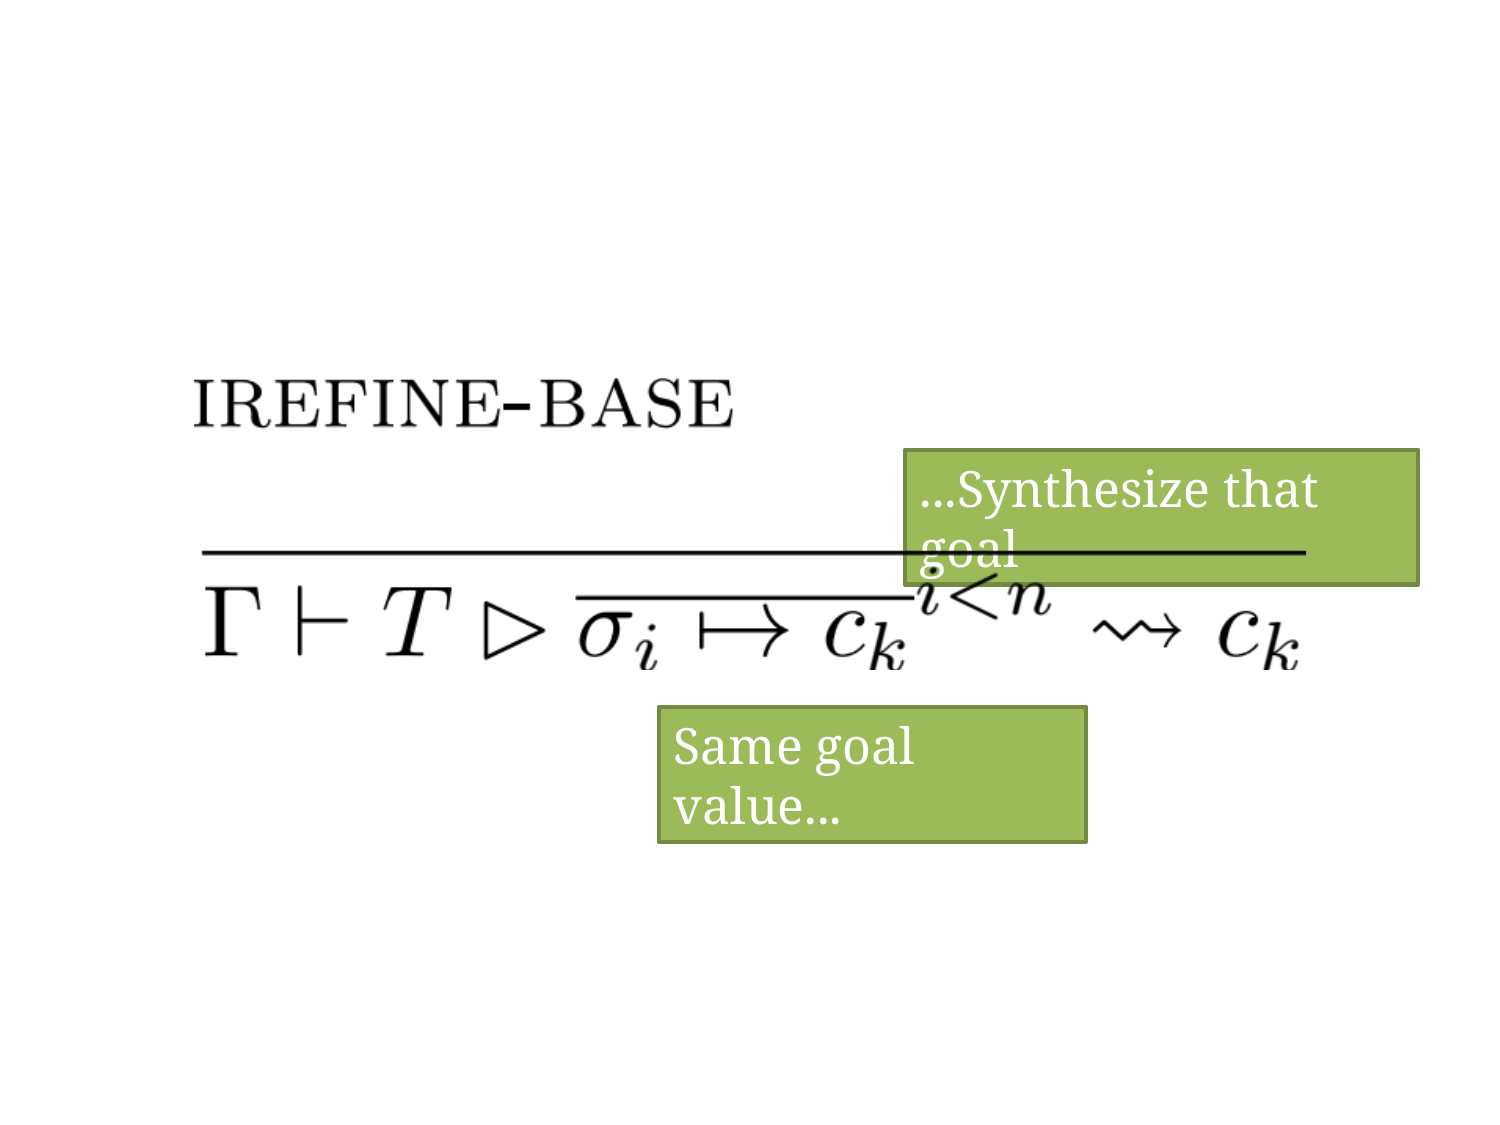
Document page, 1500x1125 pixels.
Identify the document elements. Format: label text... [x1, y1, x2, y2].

text_box ...Synthesize that goal [1310, 448, 1420, 587]
text_box Same goal value... [657, 705, 1088, 844]
picture [193, 377, 1307, 670]
